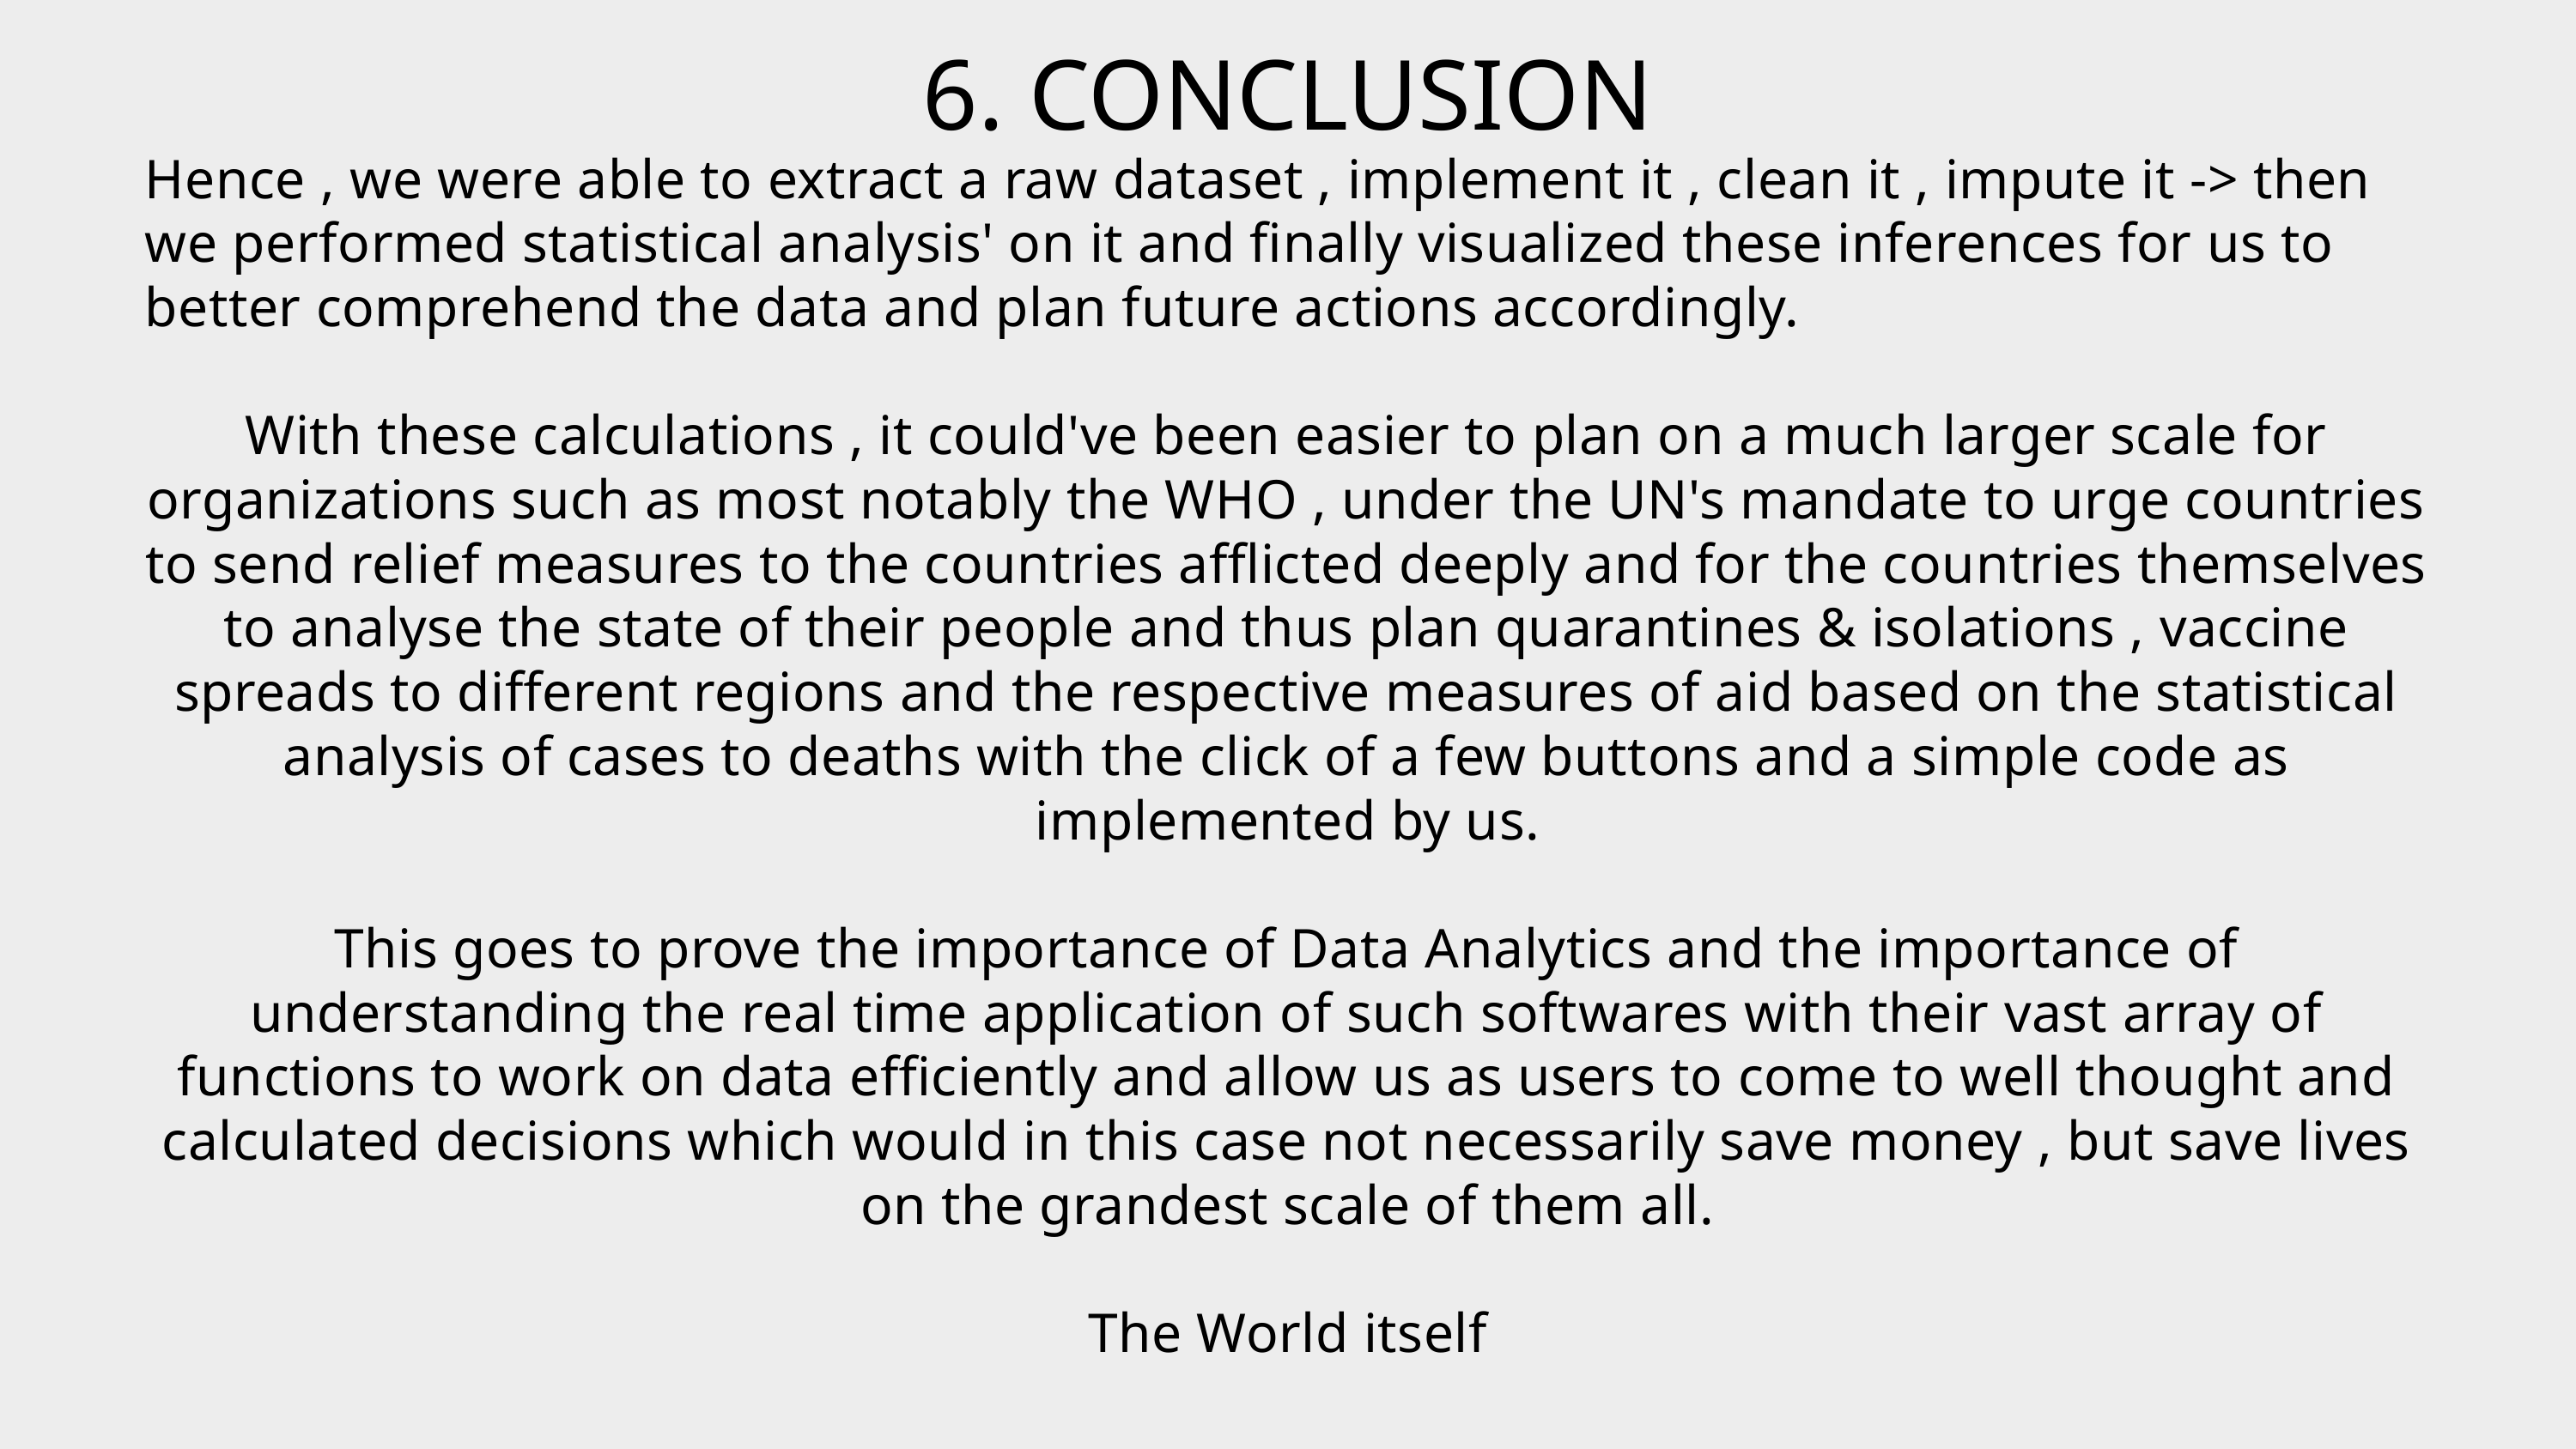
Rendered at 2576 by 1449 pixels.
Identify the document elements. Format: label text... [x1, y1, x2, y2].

text_box 6. CONCLUSION [553, 14, 2023, 144]
text_box Hence , we were able to extract a raw dataset , implement it , clean it , impute it -> then we performed statistical analysis' on it and finally visualized these inferences for us to better comprehend the data and plan future actions accordingly. With these calculations , it could've been easier to plan on a much larger scale for organizations such as most notably the WHO , under the UN's mandate to urge countries to send relief measures to the countries afflicted deeply and for the countries themselves to analyse the state of their people and thus plan quarantines & isolations , vaccine spreads to different regions and the respective measures of aid based on the statistical analysis of cases to deaths with the click of a few buttons and a simple code as implemented by us. This goes to prove the importance of Data Analytics and the importance of understanding the real time application of such softwares with their vast array of functions to work on data efficiently and allow us as users to come to well thought and calculated decisions which would in this case not necessarily save money , but save lives on the grandest scale of them all. The World itself [144, 144, 2432, 1364]
